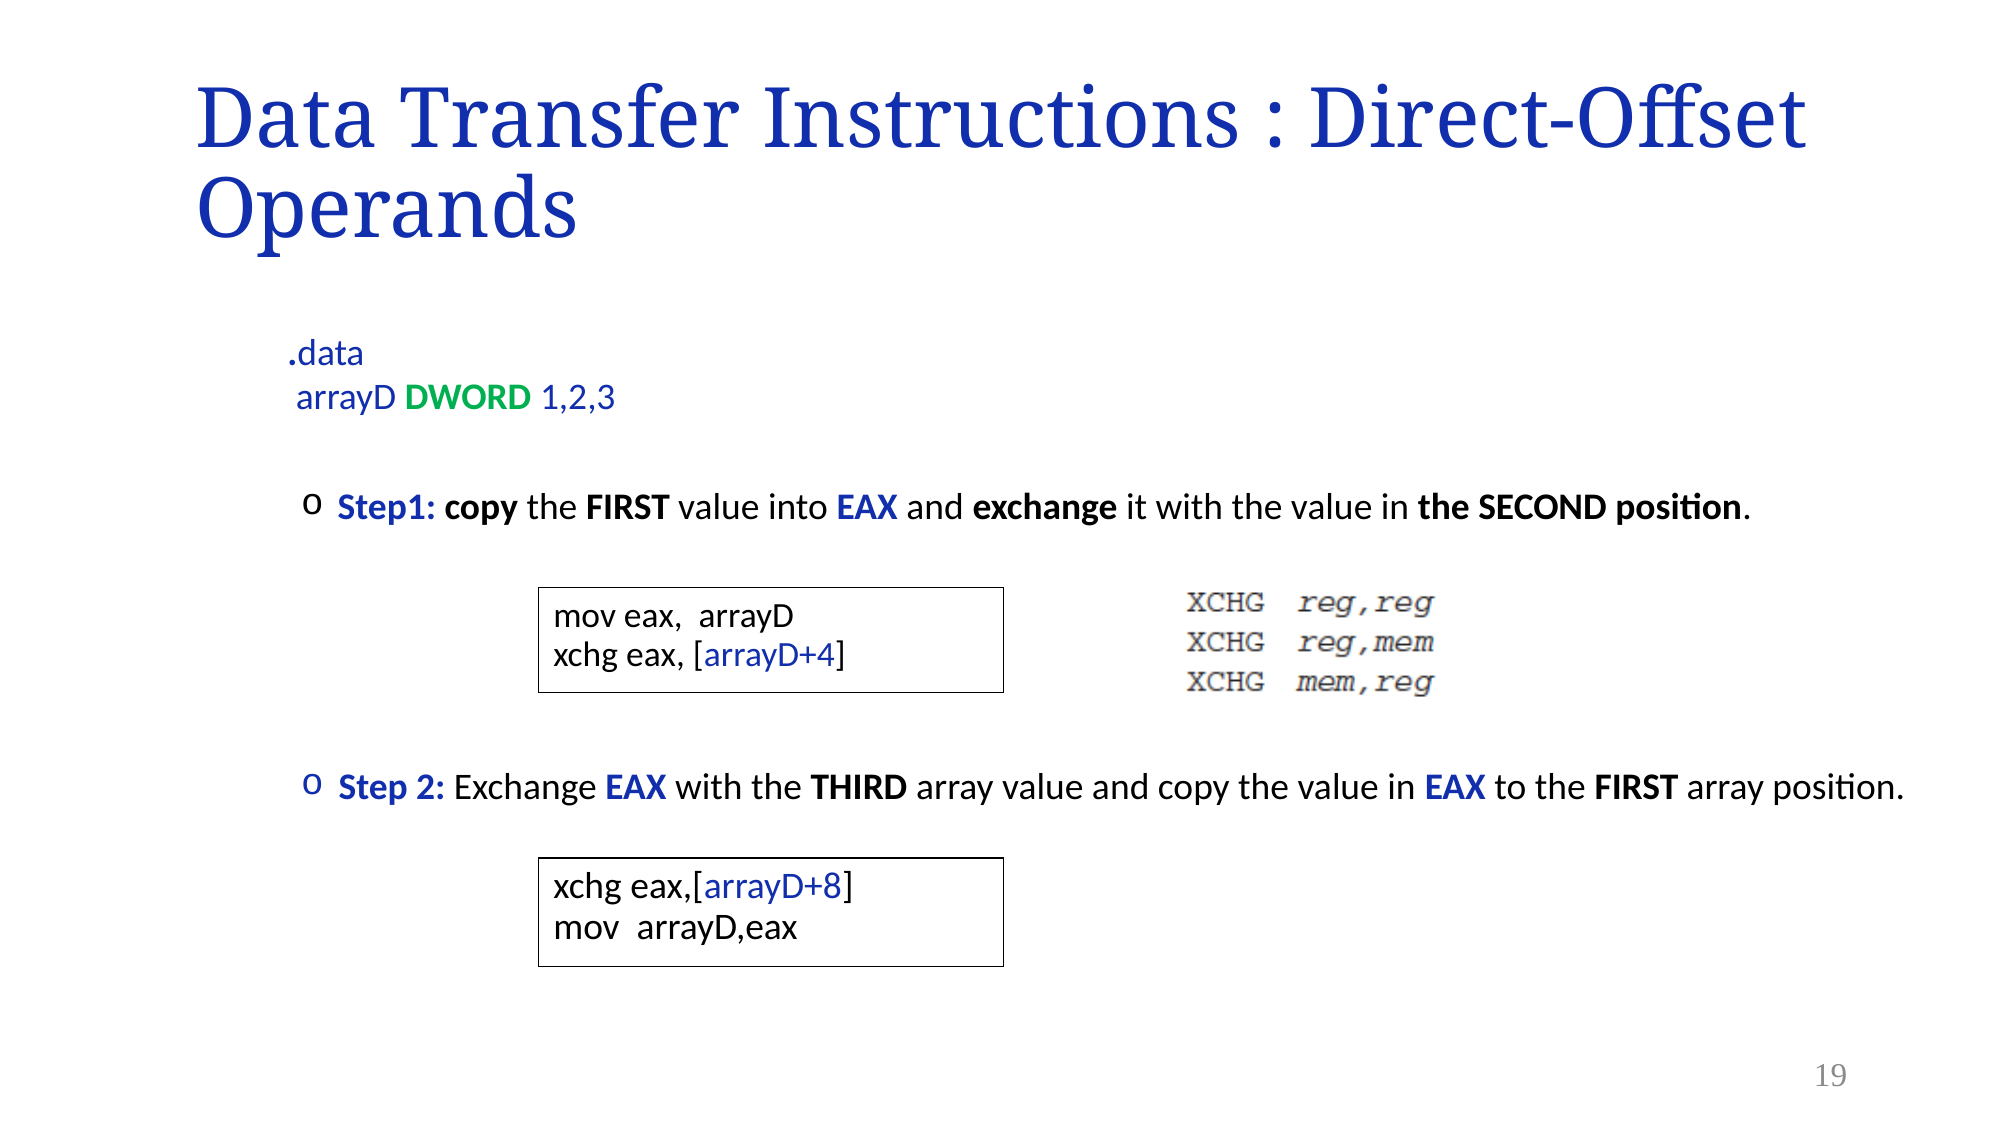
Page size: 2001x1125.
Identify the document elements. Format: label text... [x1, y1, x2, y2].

title Data Transfer Instructions : Direct-Offset Operands [180, 47, 1927, 285]
slide_number 19 [1412, 1042, 1863, 1103]
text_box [538, 576, 1462, 714]
text_box .data arrayD DWORD 1,2,3 [197, 305, 1883, 437]
text_box Step1: copy the FIRST value into EAX and exchange it with the value in the SECOND position. [286, 459, 1794, 550]
text_box xchg eax,[arrayD+8] mov arrayD,eax [538, 858, 1004, 967]
text_box Step 2: Exchange EAX with the THIRD array value and copy the value in EAX to the FIRST array position. [286, 739, 1944, 875]
